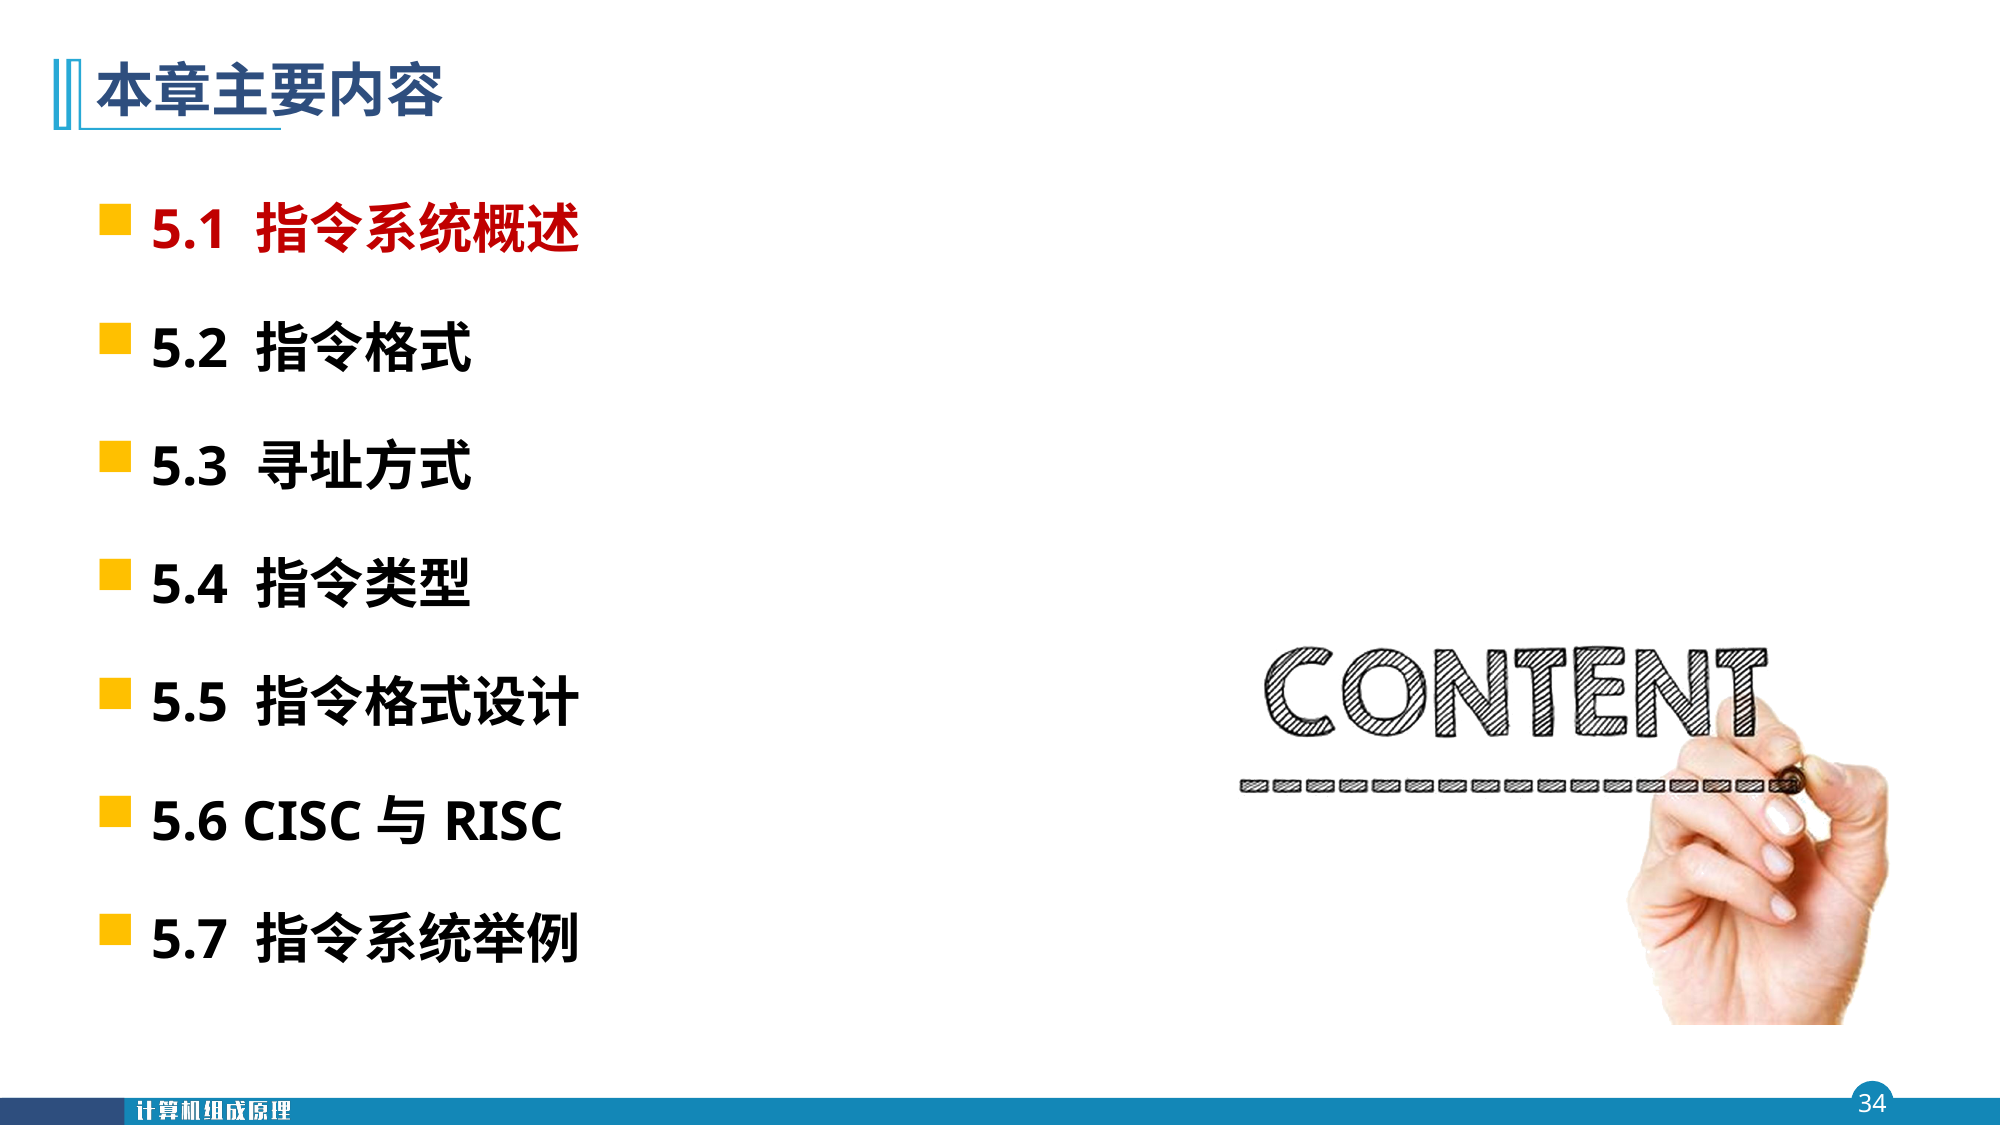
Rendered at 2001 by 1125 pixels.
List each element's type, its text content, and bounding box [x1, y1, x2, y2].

list 5.1 指令系统概述 5.2 指令格式 5.3 寻址方式 5.4 指令类型 5.5 指令格式设计 5.6 CISC与RISC 5.7 指令系统举例 [80, 154, 1805, 1080]
picture [1183, 520, 1939, 1025]
title 本章主要内容 [80, 42, 1805, 144]
